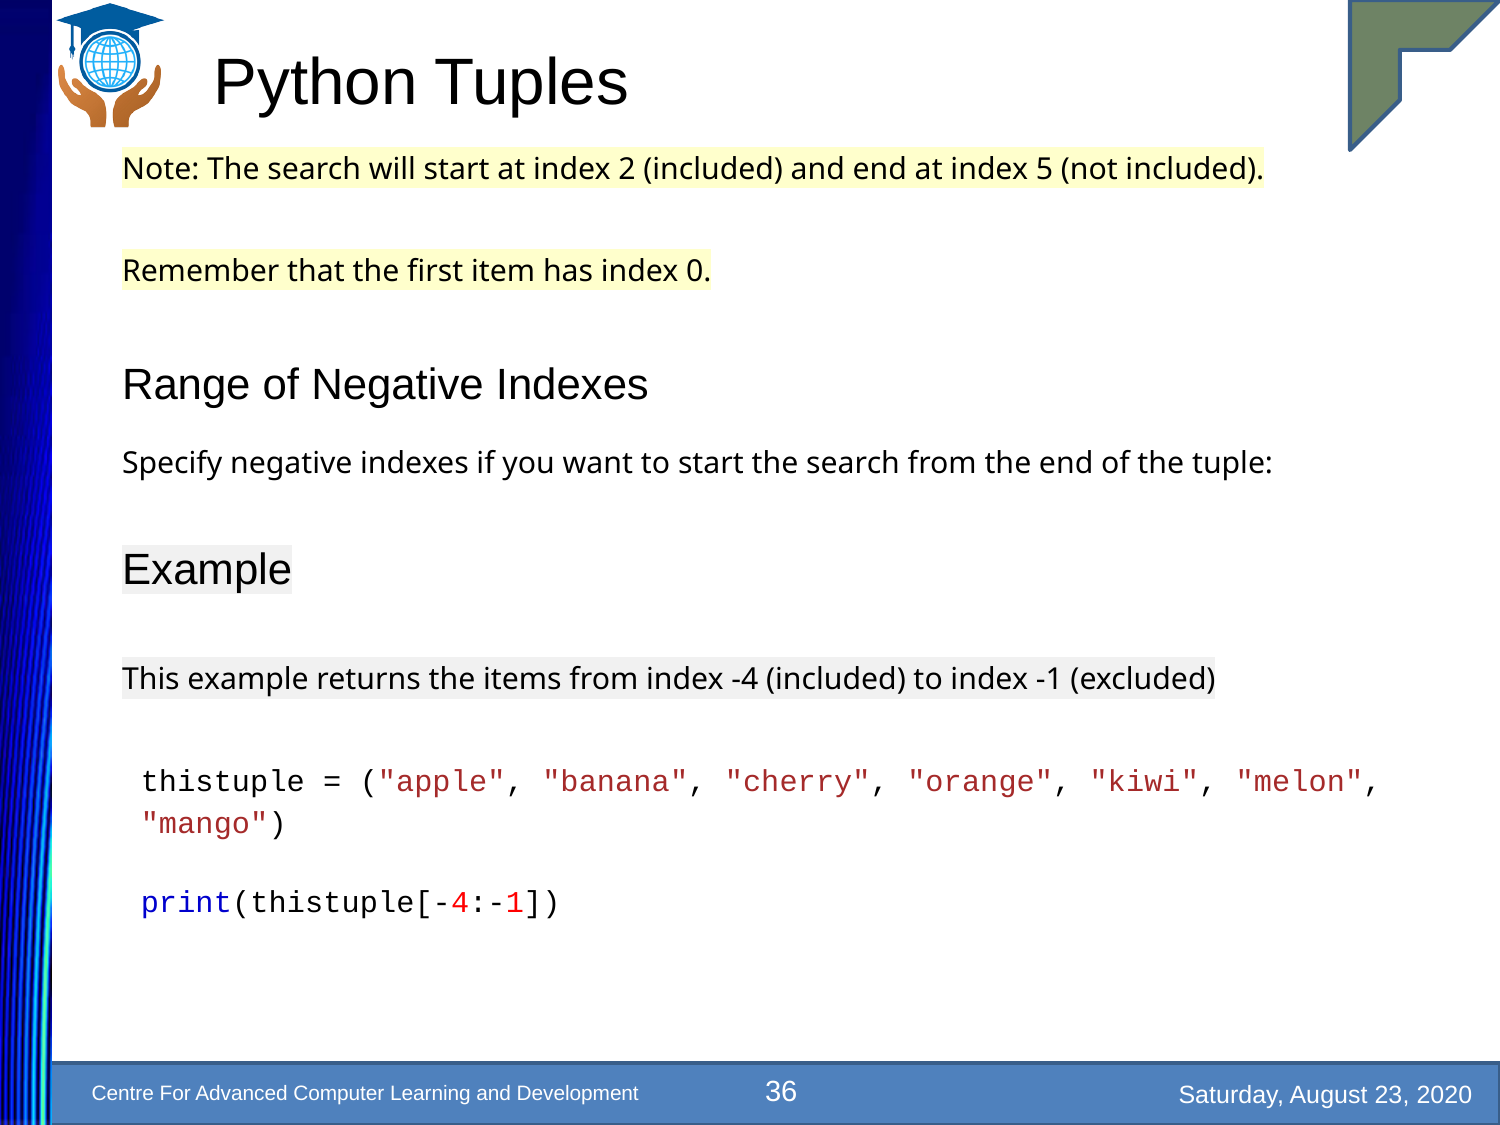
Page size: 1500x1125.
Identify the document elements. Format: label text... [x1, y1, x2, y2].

title Python Tuples [198, 32, 1326, 113]
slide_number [1163, 1071, 1500, 1125]
text_box Note: The search will start at index 2 (included) and end at index 5 (not included). Remember that the first item has index 0. Range of Negative Indexes Specify negative indexes if you want to start the search from the end of the tuple: Example This example returns the items from index -4 (included) to index -1 (excluded) thistuple = ("apple", "banana", "cherry", "orange", "kiwi", "melon", "mango") print(thistuple[-4:-1]) [107, 136, 1450, 978]
slide_number 36 [750, 1064, 838, 1125]
picture [0, 0, 219, 1125]
